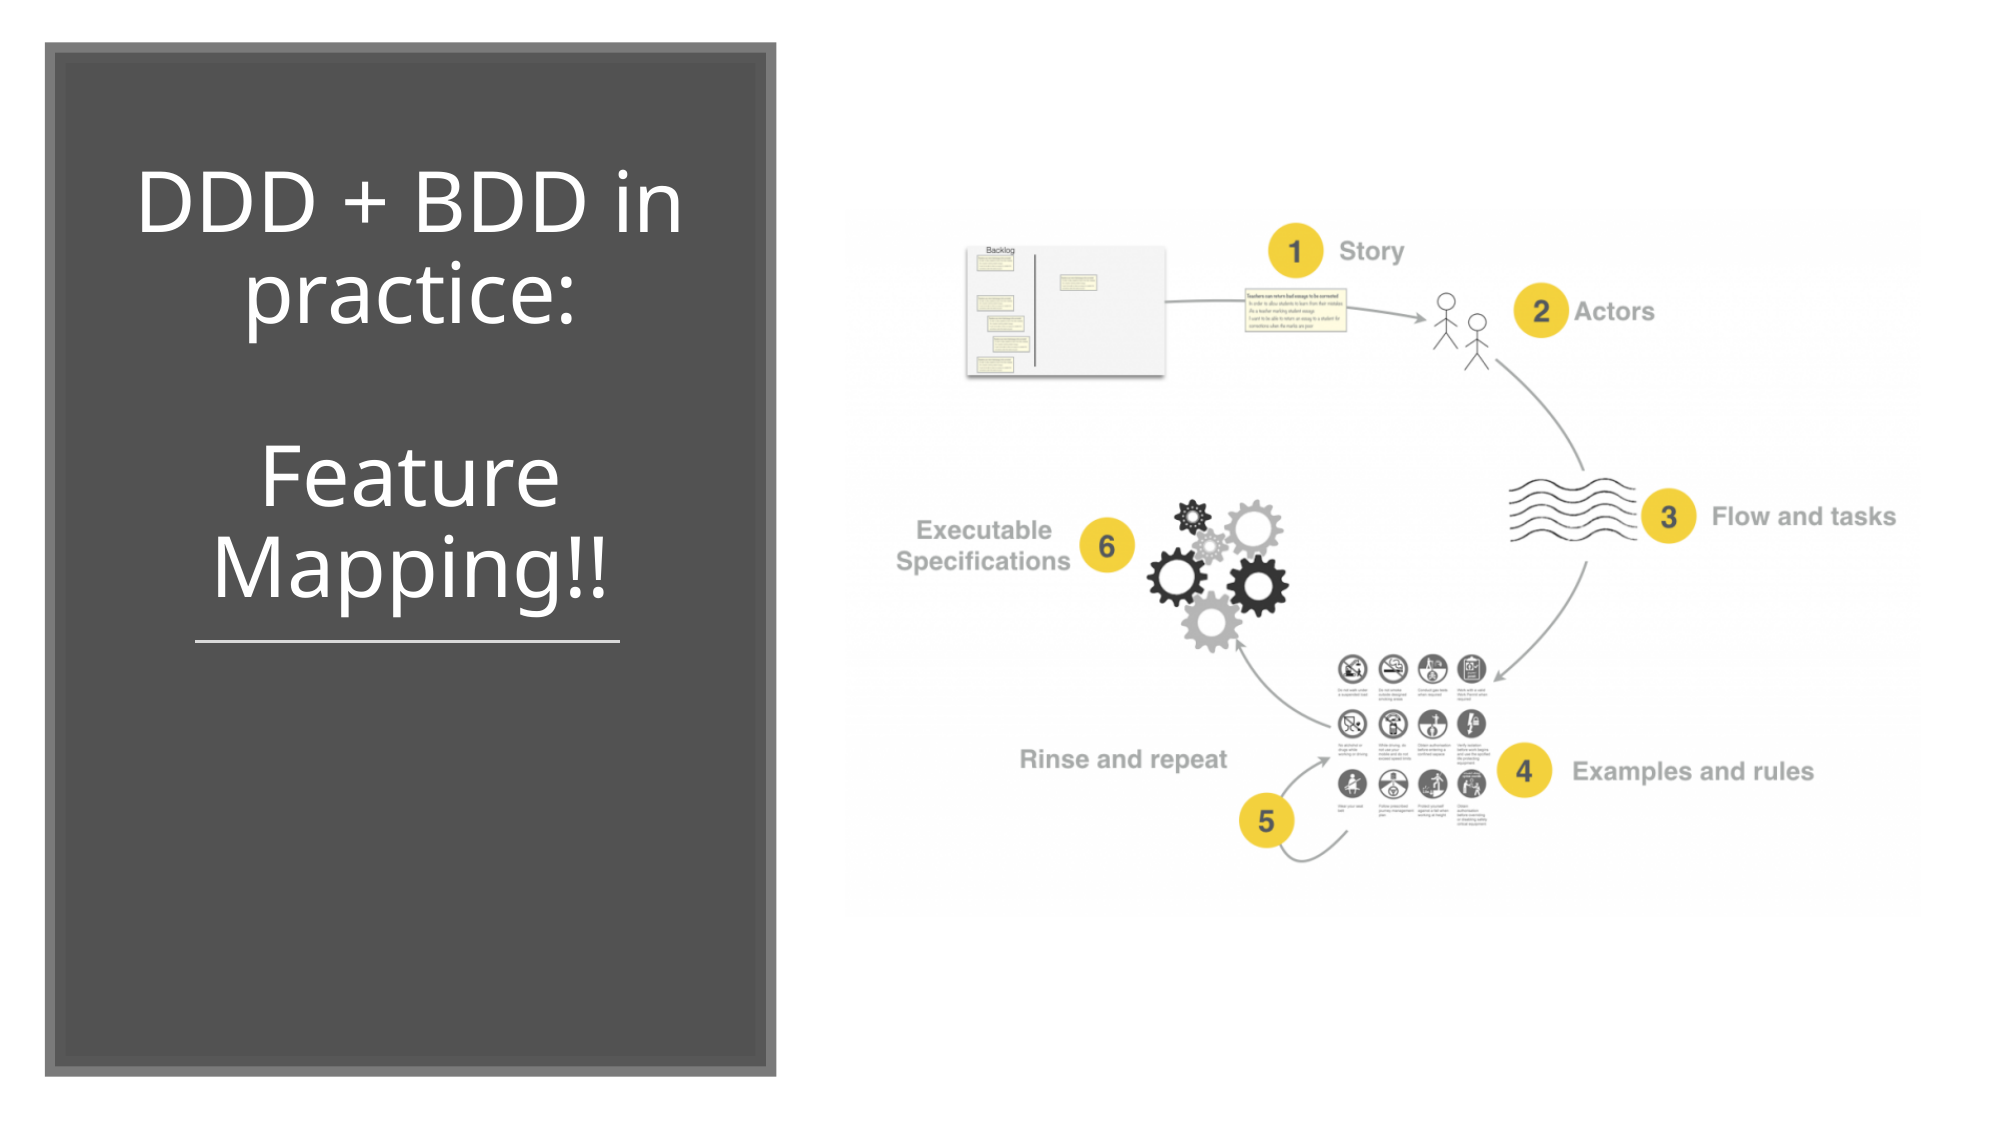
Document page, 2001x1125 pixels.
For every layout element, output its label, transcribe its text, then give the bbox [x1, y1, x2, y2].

picture [845, 209, 1921, 917]
text_box [54, 52, 767, 1067]
title DDD + BDD in practice: Feature Mapping!! [110, 149, 711, 624]
